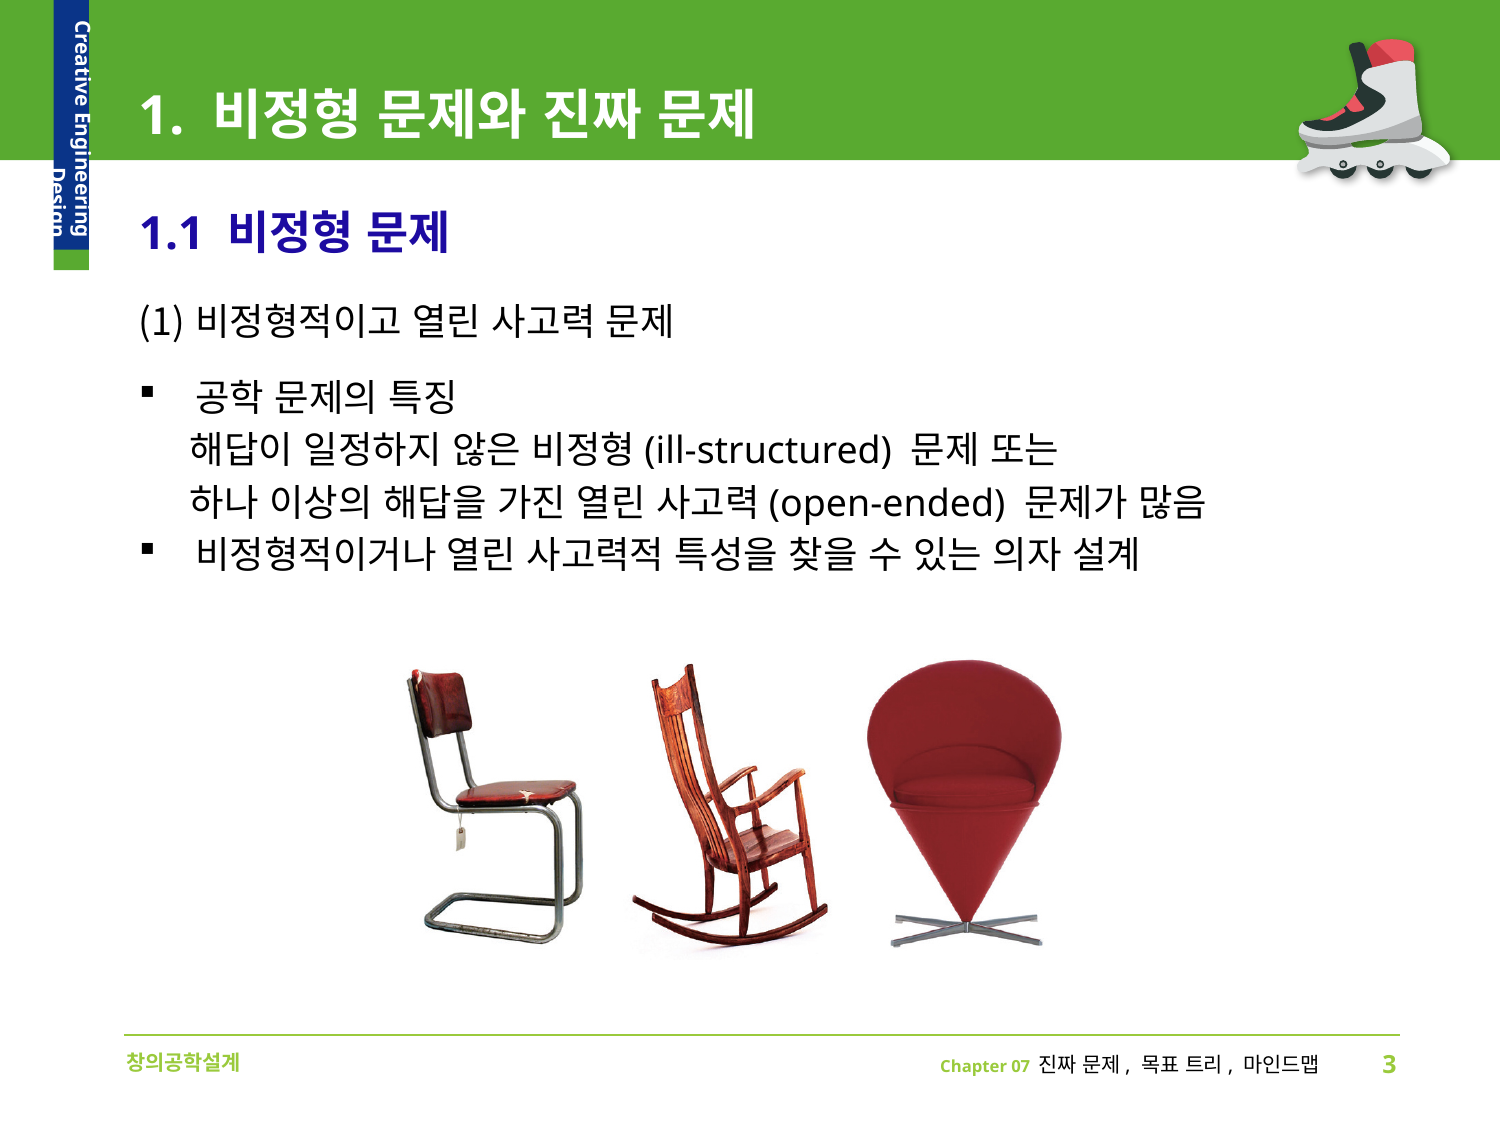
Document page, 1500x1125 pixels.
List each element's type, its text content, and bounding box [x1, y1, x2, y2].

title 1. 비정형 문제와 진짜 문제 [123, 66, 1400, 159]
picture [359, 621, 1102, 971]
list 비정형적이고 열린 사고력 문제 공학 문제의 특징 해답이 일정하지 않은 비정형(ill-structured) 문제 또는 하나 이상의 해답을 가진 열린 사고력(open-ended) 문제가 많음 비정형적이거나 열린 사고력적 특성을 찾을 수 있는 의자 설계 [123, 290, 1400, 882]
list 1.1 비정형 문제 [123, 196, 1400, 290]
